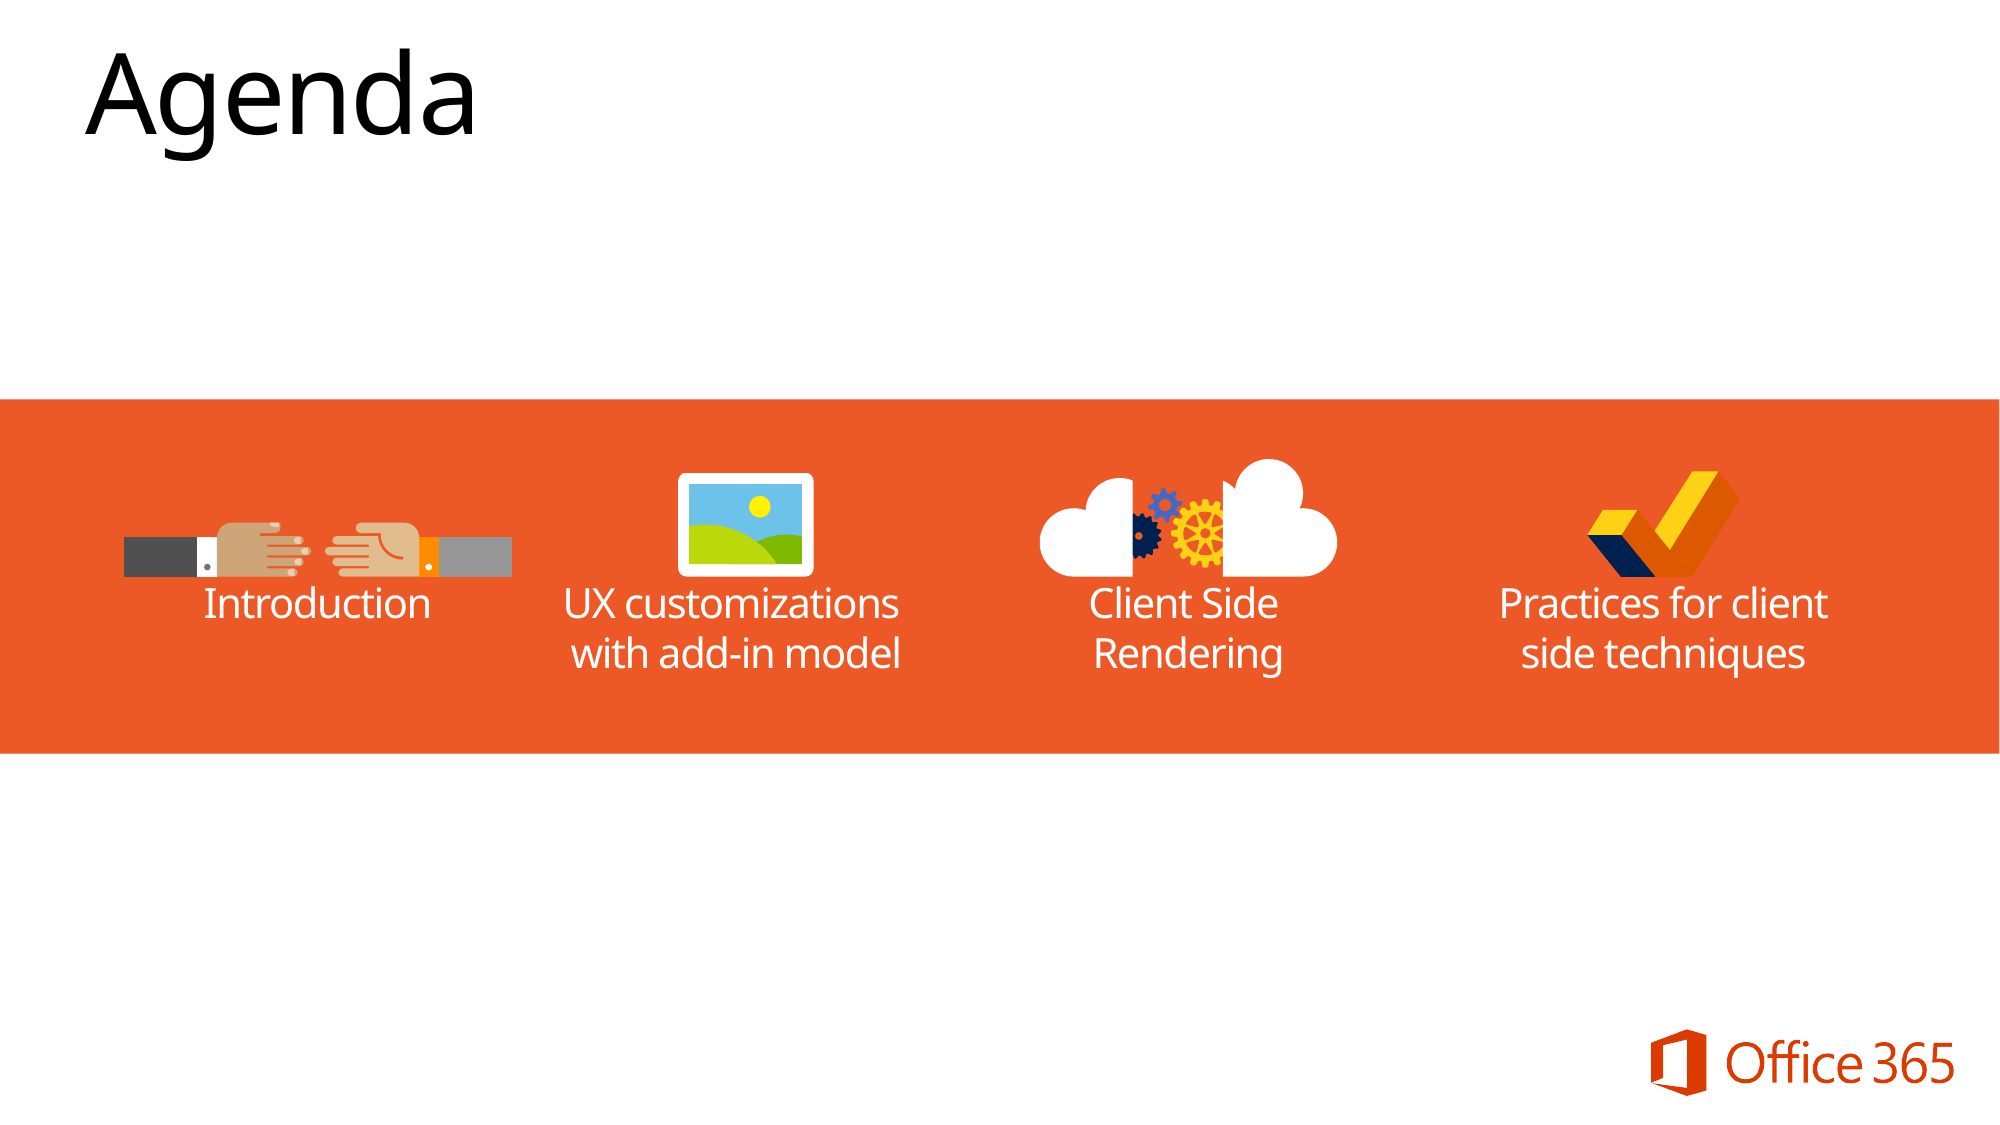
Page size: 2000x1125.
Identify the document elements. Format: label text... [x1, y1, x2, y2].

text_box Client Side Rendering [1088, 577, 1289, 678]
picture [1622, 1000, 1981, 1125]
text_box [0, 399, 2000, 754]
text_box Practices for client side techniques [1498, 577, 1829, 678]
text_box UX customizations with add-in model [562, 577, 910, 678]
picture [1586, 471, 1741, 577]
text_box Introduction [203, 577, 433, 628]
picture [123, 522, 513, 577]
picture [632, 472, 840, 577]
picture [1039, 458, 1338, 577]
title Agenda [85, 37, 1914, 161]
